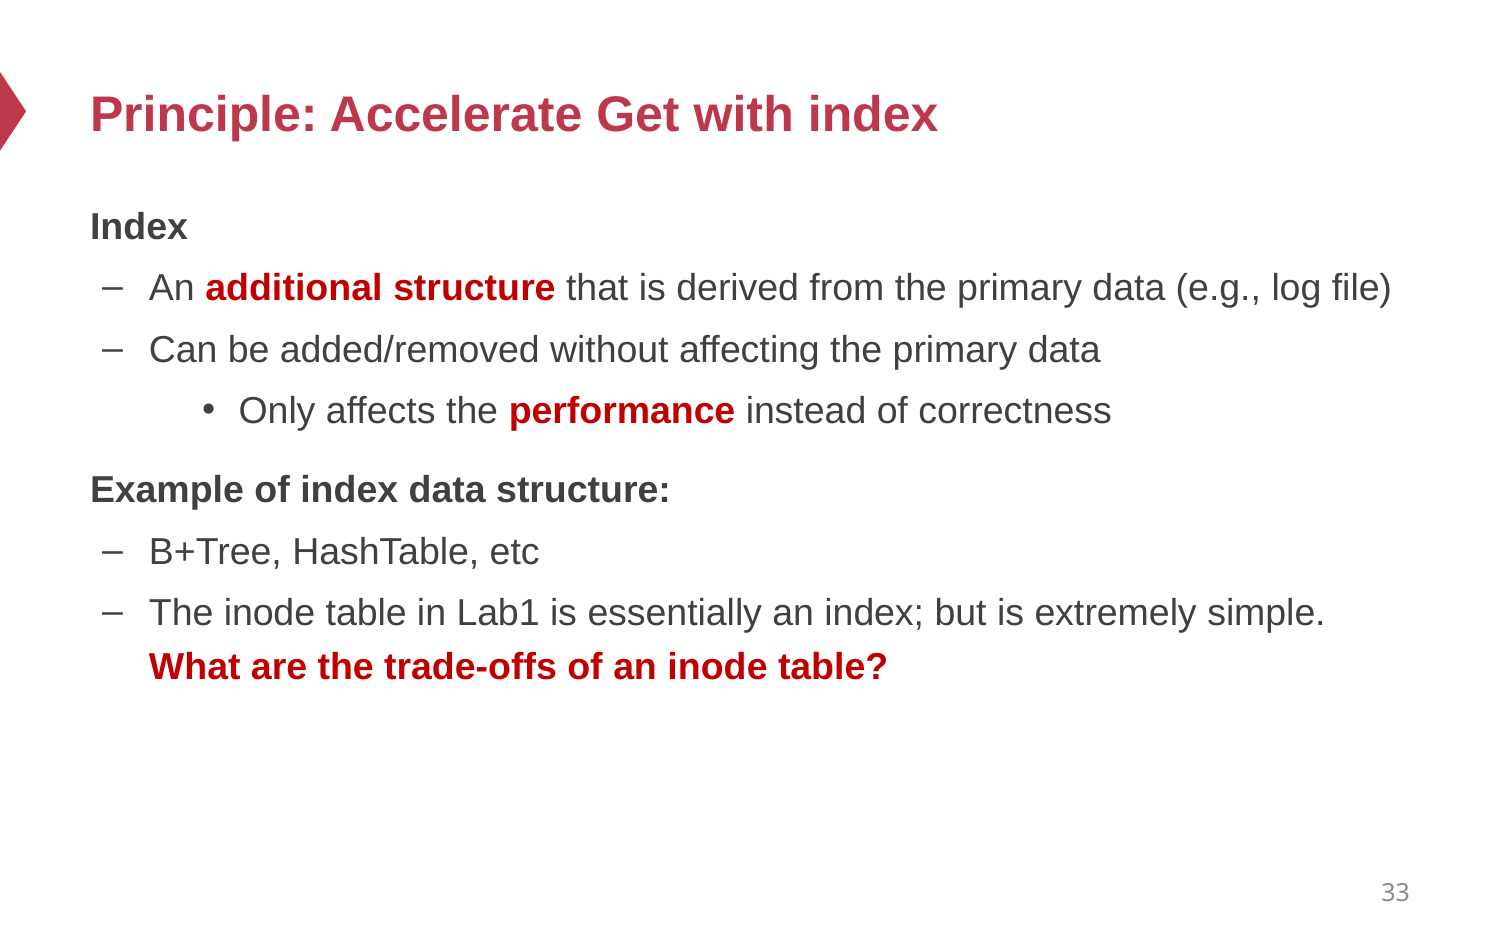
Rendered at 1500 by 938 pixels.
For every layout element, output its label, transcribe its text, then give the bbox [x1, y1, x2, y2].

title Principle: Accelerate Get with index [75, 37, 1425, 185]
list Index An additional structure that is derived from the primary data (e.g., log file) Can be added/removed without affecting the primary data Only affects the performance instead of correctness Example of index data structure: B+Tree, HashTable, etc The inode table in Lab1 is essentially an index; but is extremely simple. What are the trade-offs of an inode table? [75, 185, 1425, 869]
slide_number 33 [1074, 868, 1425, 919]
